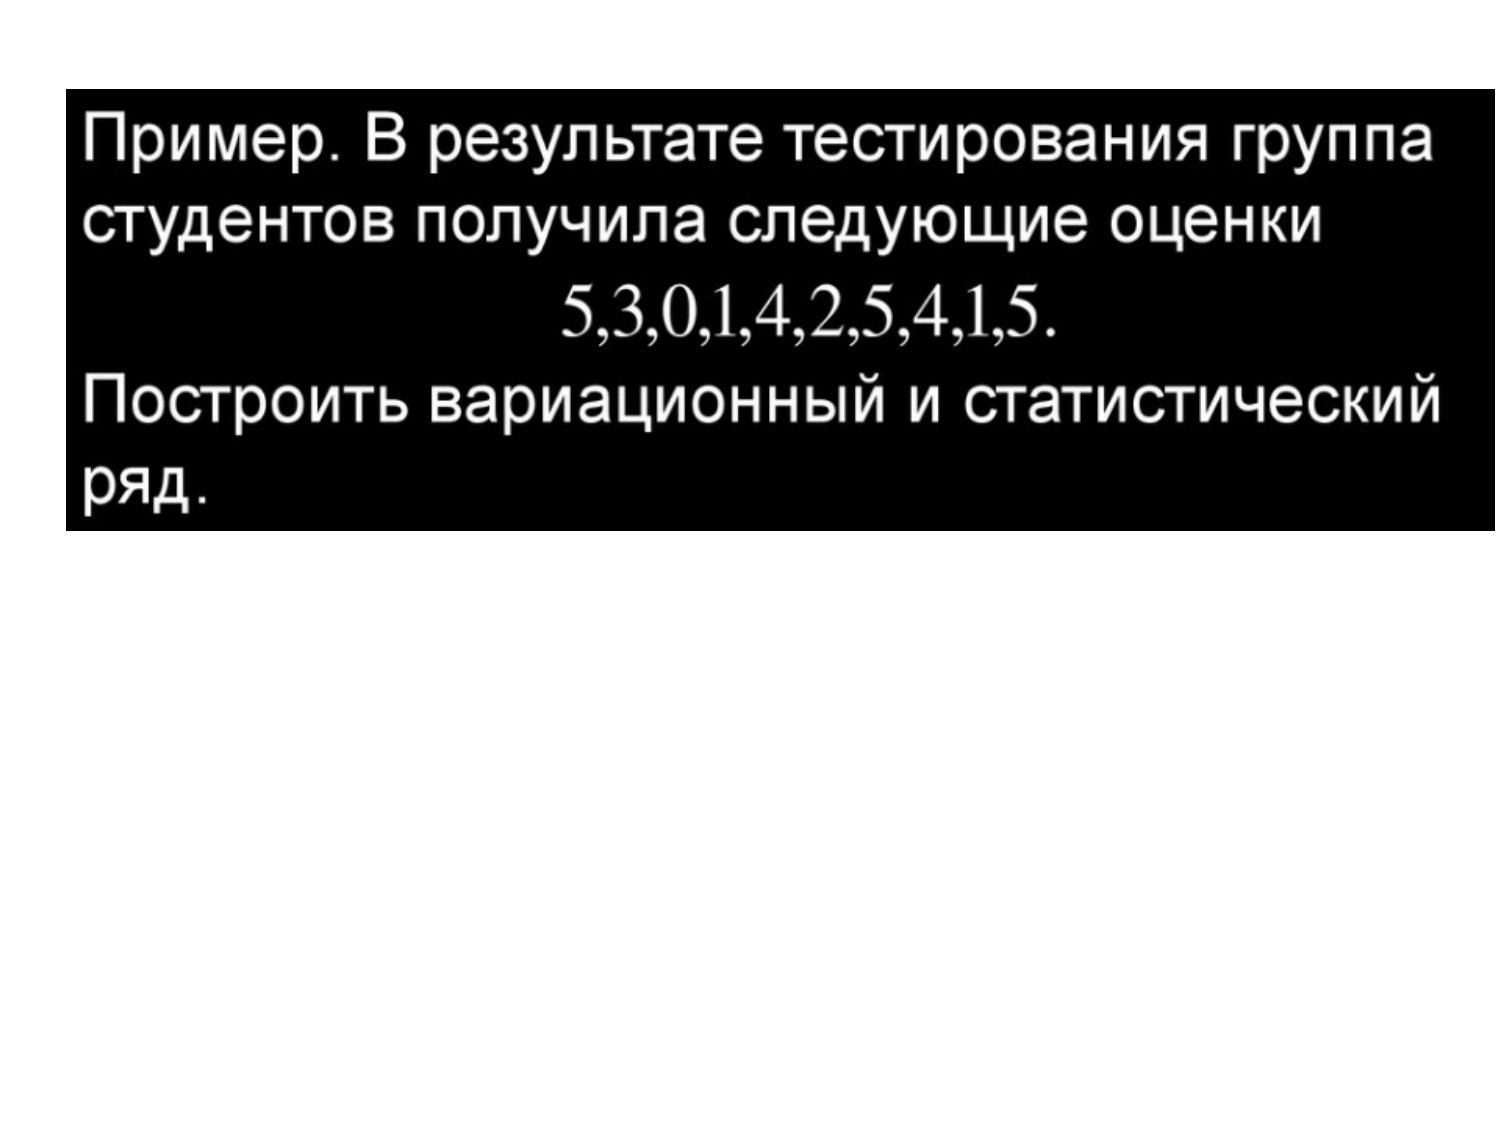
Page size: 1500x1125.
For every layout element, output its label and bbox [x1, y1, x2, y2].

picture [66, 89, 1496, 531]
